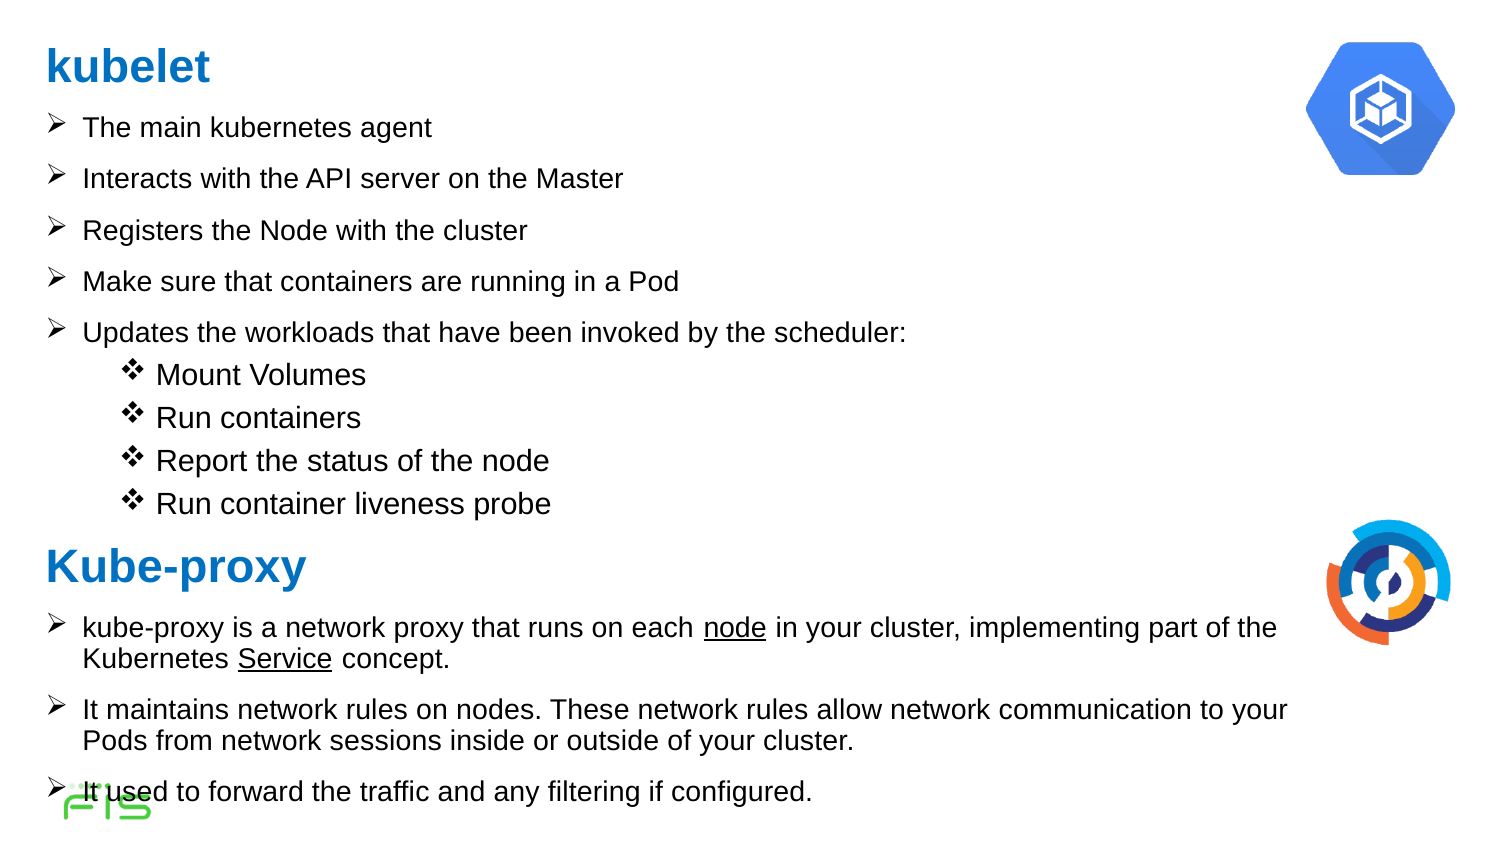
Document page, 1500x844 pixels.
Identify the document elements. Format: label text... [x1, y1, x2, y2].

picture [1306, 34, 1456, 184]
text_box kubelet The main kubernetes agent Interacts with the API server on the Master Registers the Node with the cluster Make sure that containers are running in a Pod Updates the workloads that have been invoked by the scheduler: Mount Volumes Run containers Report the status of the node Run container liveness probe Kube-proxy kube-proxy is a network proxy that runs on each node in your cluster, implementing part of the Kubernetes Service concept. It maintains network rules on nodes. These network rules allow network communication to your Pods from network sessions inside or outside of your cluster. It used to forward the traffic and any filtering if configured. [30, 34, 1333, 821]
picture [1317, 514, 1456, 654]
